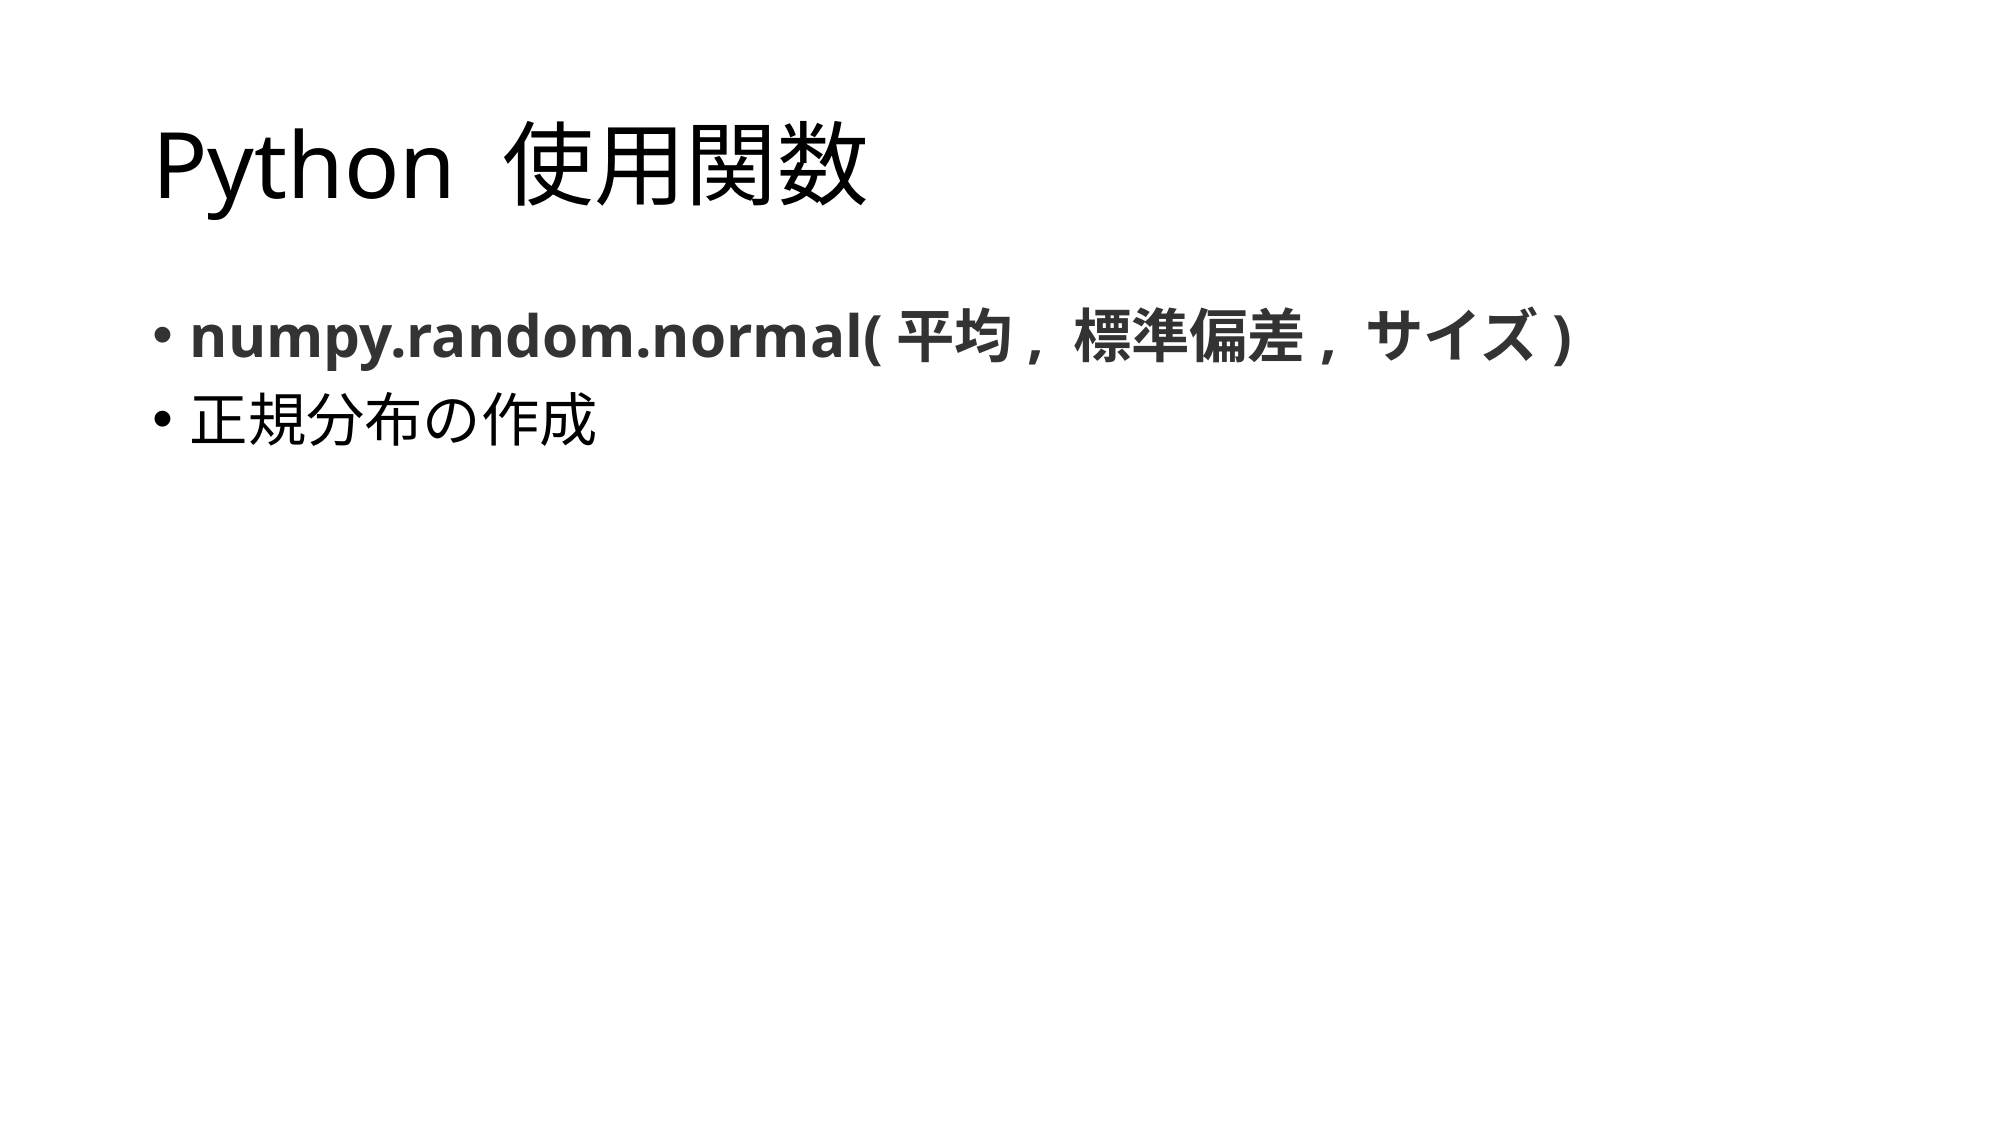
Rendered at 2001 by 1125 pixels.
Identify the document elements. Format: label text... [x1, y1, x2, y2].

title Python 使用関数 [137, 59, 1863, 278]
list numpy.random.normal(平均, 標準偏差, サイズ) 正規分布の作成 [137, 299, 1863, 1014]
